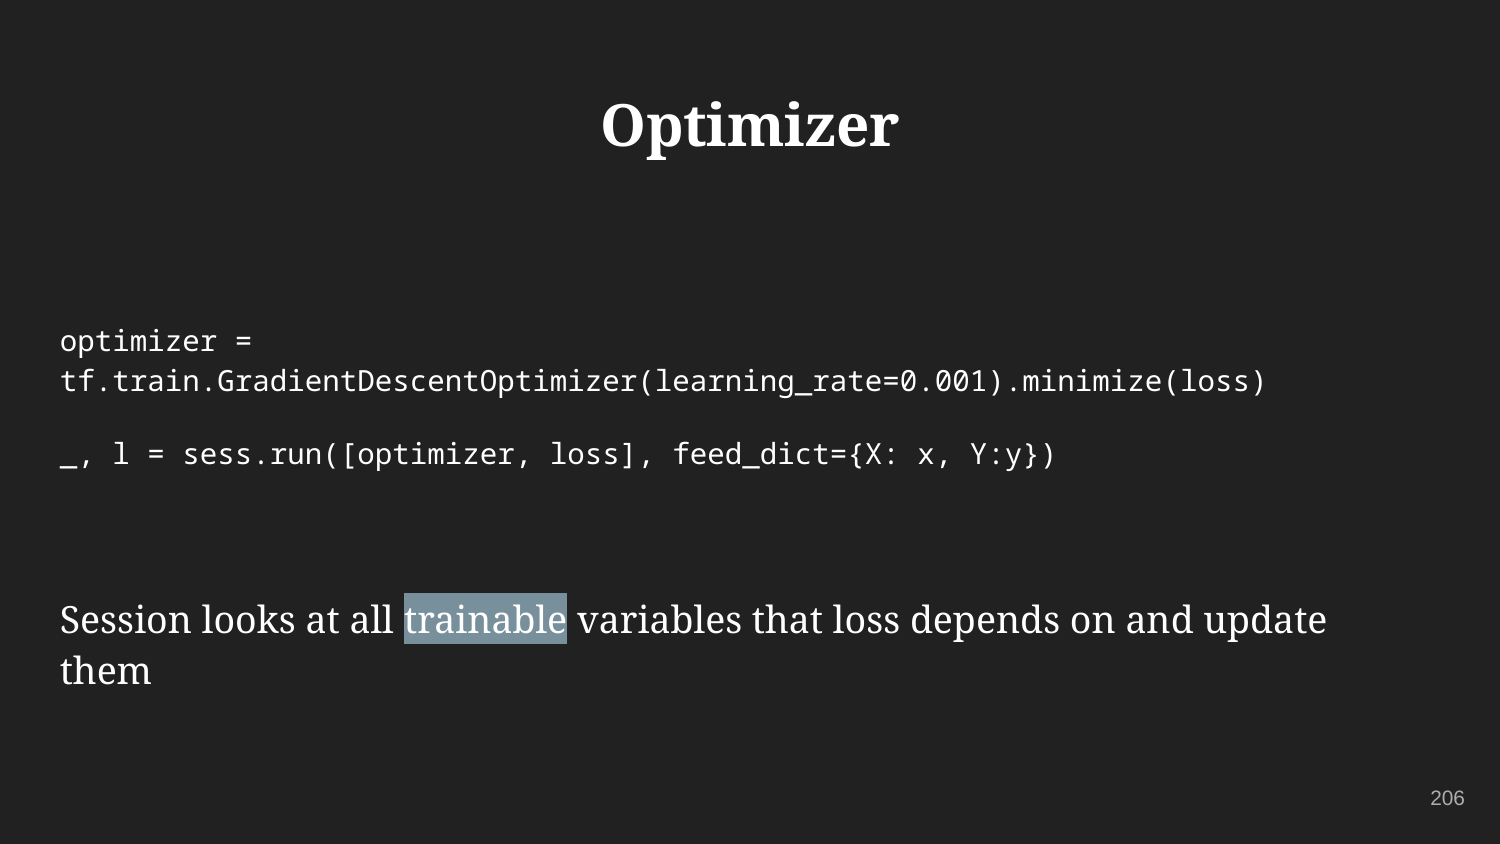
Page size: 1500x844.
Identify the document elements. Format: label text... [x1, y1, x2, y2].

slide_number 206 [1389, 764, 1480, 830]
list optimizer = tf.train.GradientDescentOptimizer(learning_rate=0.001).minimize(loss) _, l = sess.run([optimizer, loss], feed_dict={X: x, Y:y}) Session looks at all trainable variables that loss depends on and update them [44, 301, 1443, 515]
text_box [155, 631, 1276, 763]
title Optimizer [51, 72, 1449, 167]
